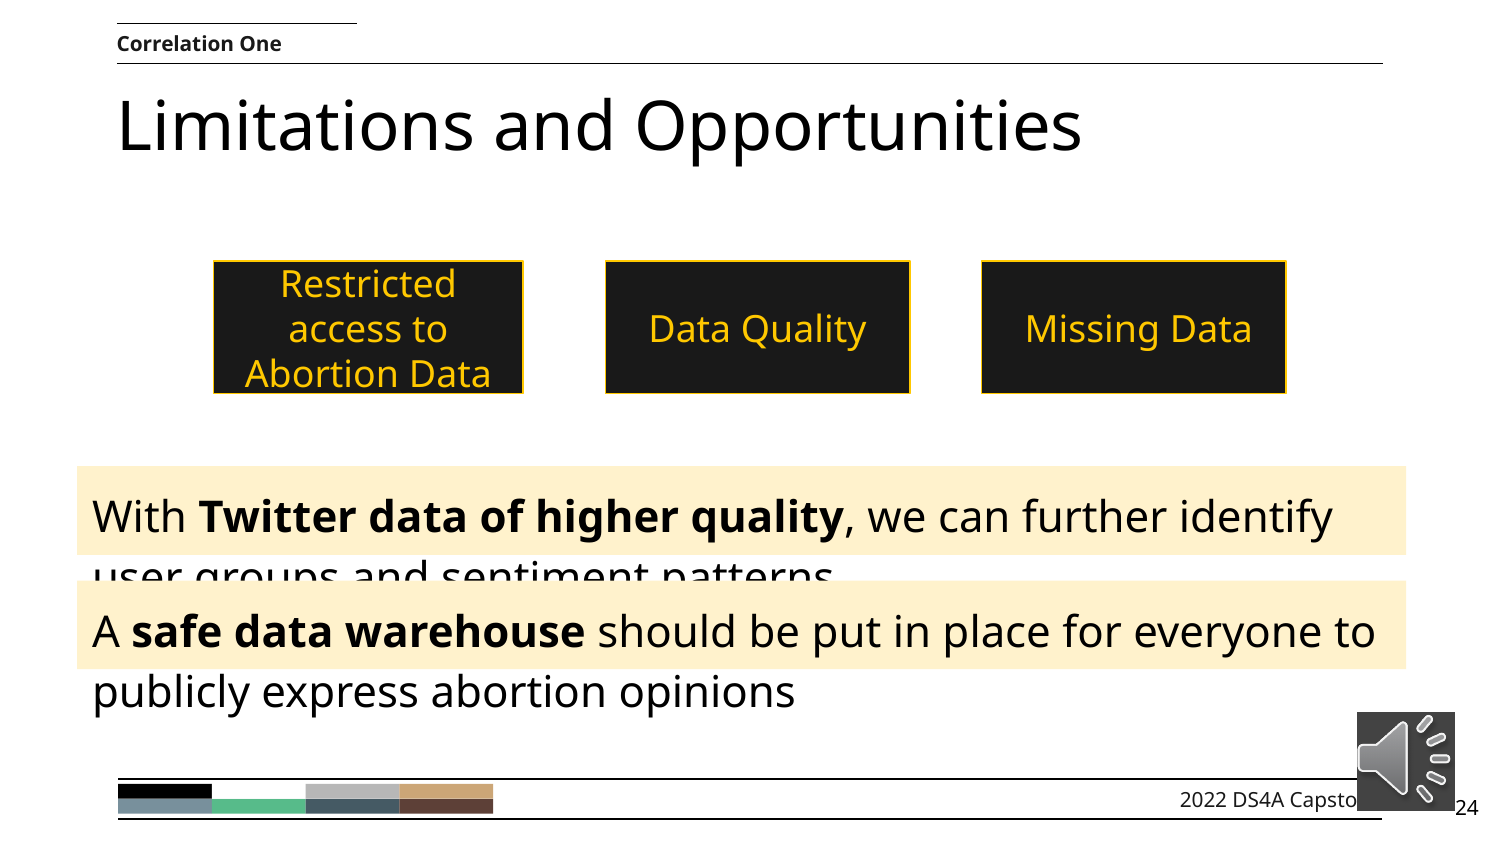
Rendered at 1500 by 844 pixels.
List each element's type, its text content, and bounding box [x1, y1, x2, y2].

text_box A safe data warehouse should be put in place for everyone to publicly express abortion opinions [77, 580, 1407, 670]
title Limitations and Opportunities [116, 81, 1381, 157]
text_box 2022 DS4A Capstone [1141, 791, 1350, 807]
text_box Data Quality [605, 260, 910, 394]
text_box With Twitter data of higher quality, we can further identify user groups and sentiment patterns [77, 466, 1407, 555]
picture [1355, 711, 1457, 812]
slide_number 24 [1403, 779, 1494, 844]
text_box Restricted access to Abortion Data [213, 260, 524, 394]
text_box Correlation One [116, 36, 510, 51]
text_box Missing Data [981, 260, 1287, 394]
